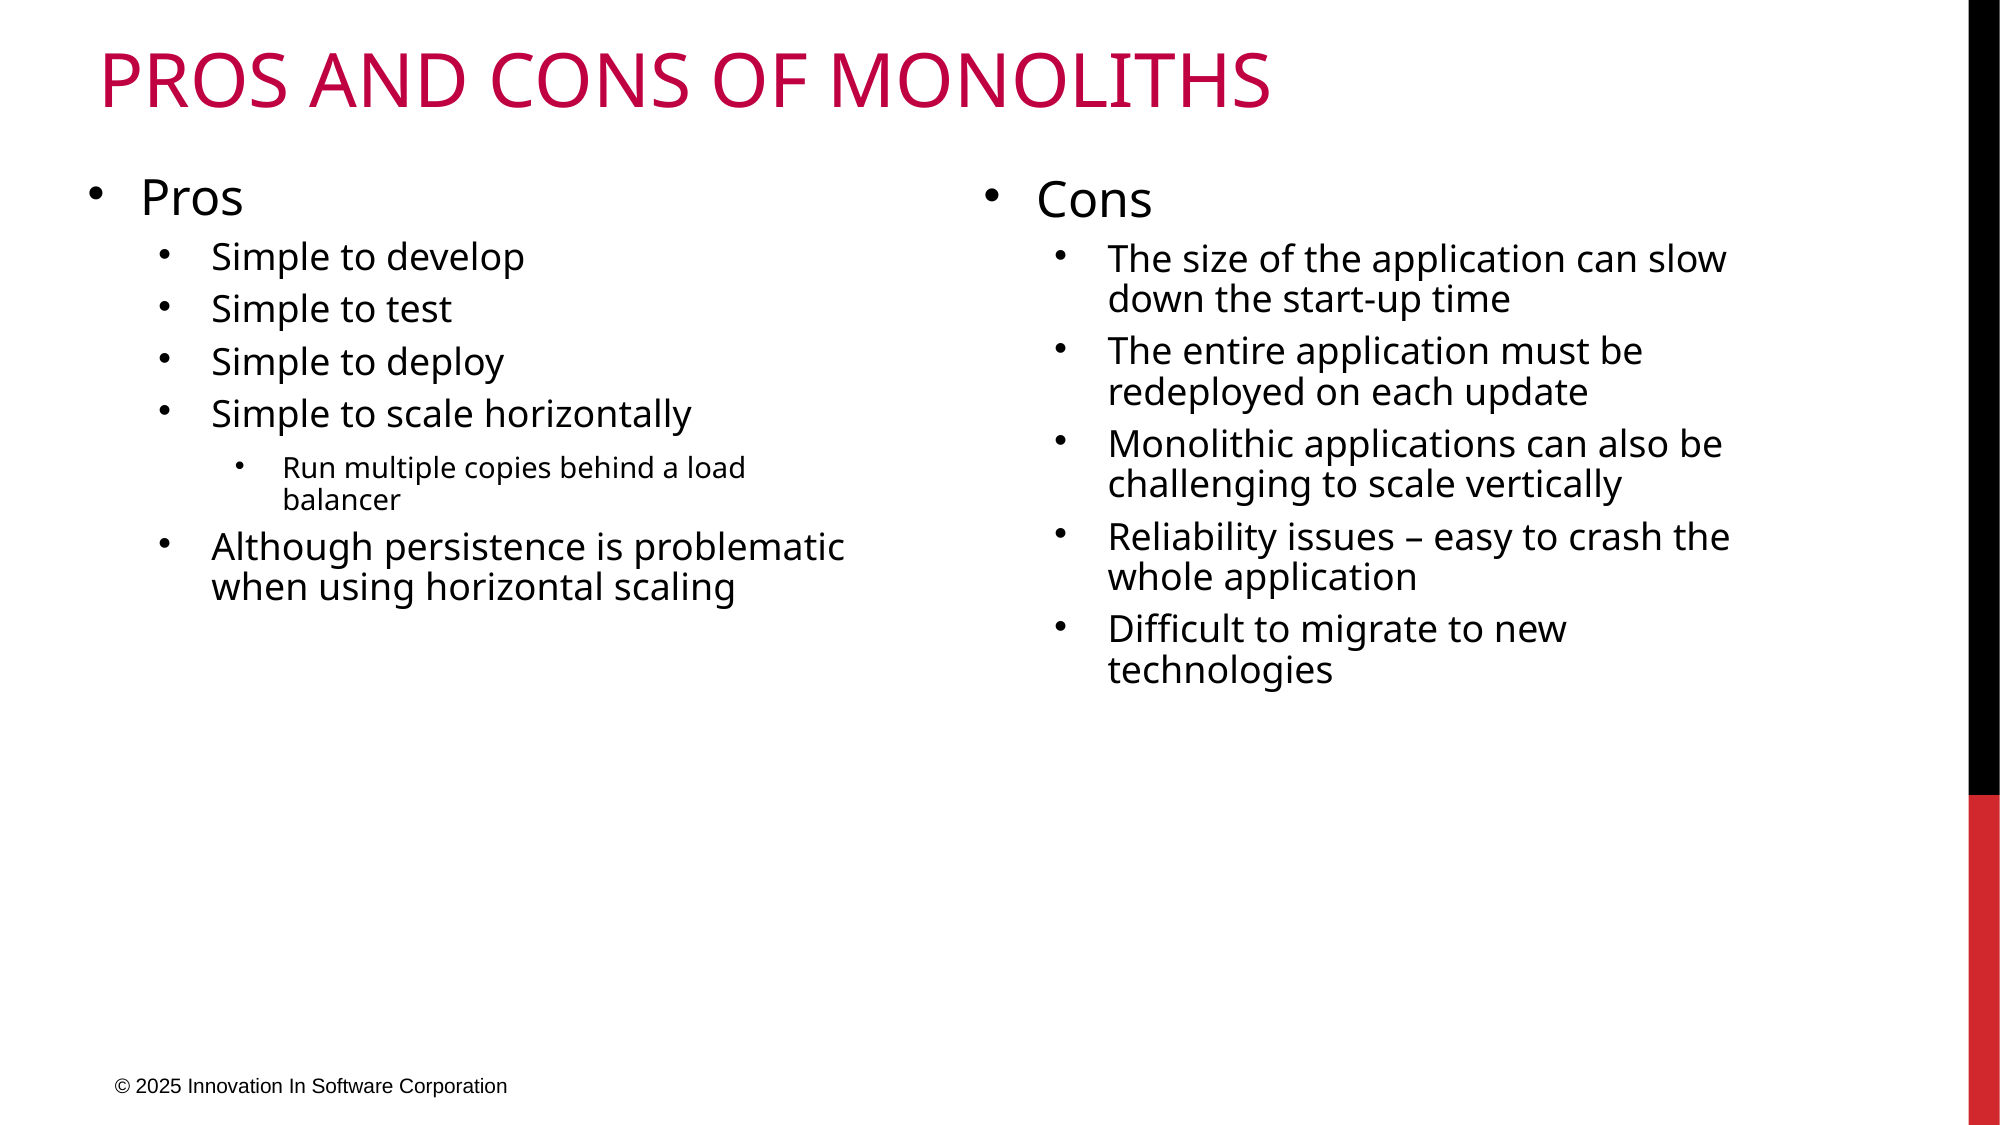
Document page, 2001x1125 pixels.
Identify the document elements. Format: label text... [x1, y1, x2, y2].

list Pros Simple to develop Simple to test Simple to deploy Simple to scale horizontally Run multiple copies behind a load balancer Although persistence is problematic when using horizontal scaling [69, 172, 856, 1001]
title Pros and Cons of Monoliths [98, 0, 1923, 186]
footer © 2025 Innovation In Software Corporation [99, 1065, 850, 1112]
list Cons The size of the application can slow down the start-up time The entire application must be redeployed on each update Monolithic applications can also be challenging to scale vertically Reliability issues – easy to crash the whole application Difficult to migrate to new technologies [965, 173, 1752, 1003]
